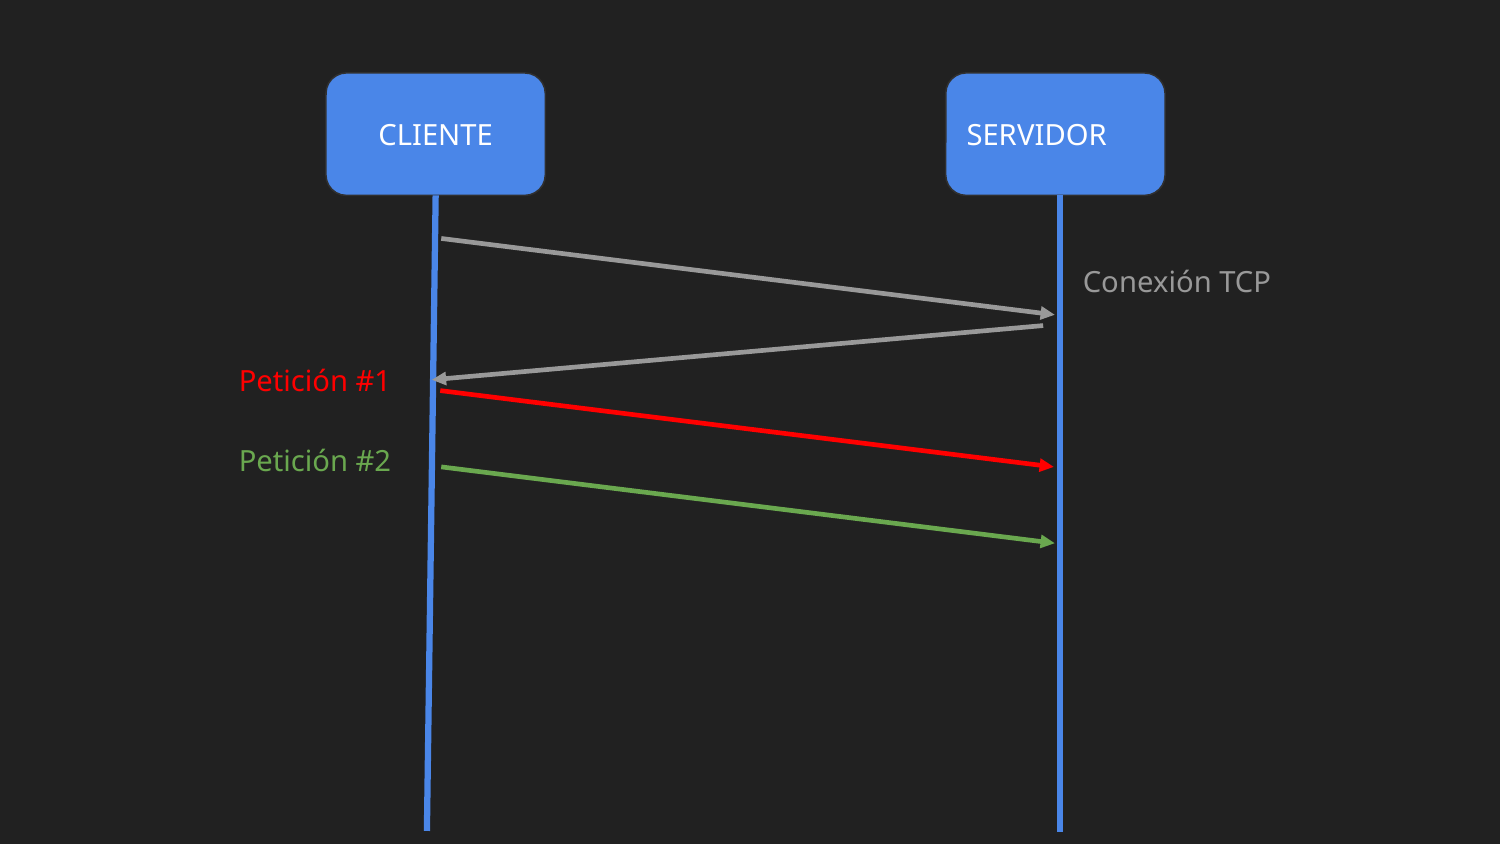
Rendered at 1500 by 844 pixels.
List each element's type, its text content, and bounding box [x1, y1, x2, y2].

text_box Petición #1 [223, 347, 421, 413]
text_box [439, 390, 1054, 466]
text_box SERVIDOR [945, 72, 1166, 196]
text_box Conexión TCP [1067, 248, 1329, 314]
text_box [440, 238, 1055, 315]
text_box CLIENTE [325, 72, 546, 196]
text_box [440, 466, 1055, 544]
text_box Petición #2 [223, 426, 421, 492]
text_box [426, 195, 436, 329]
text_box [426, 381, 436, 832]
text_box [431, 325, 1044, 380]
